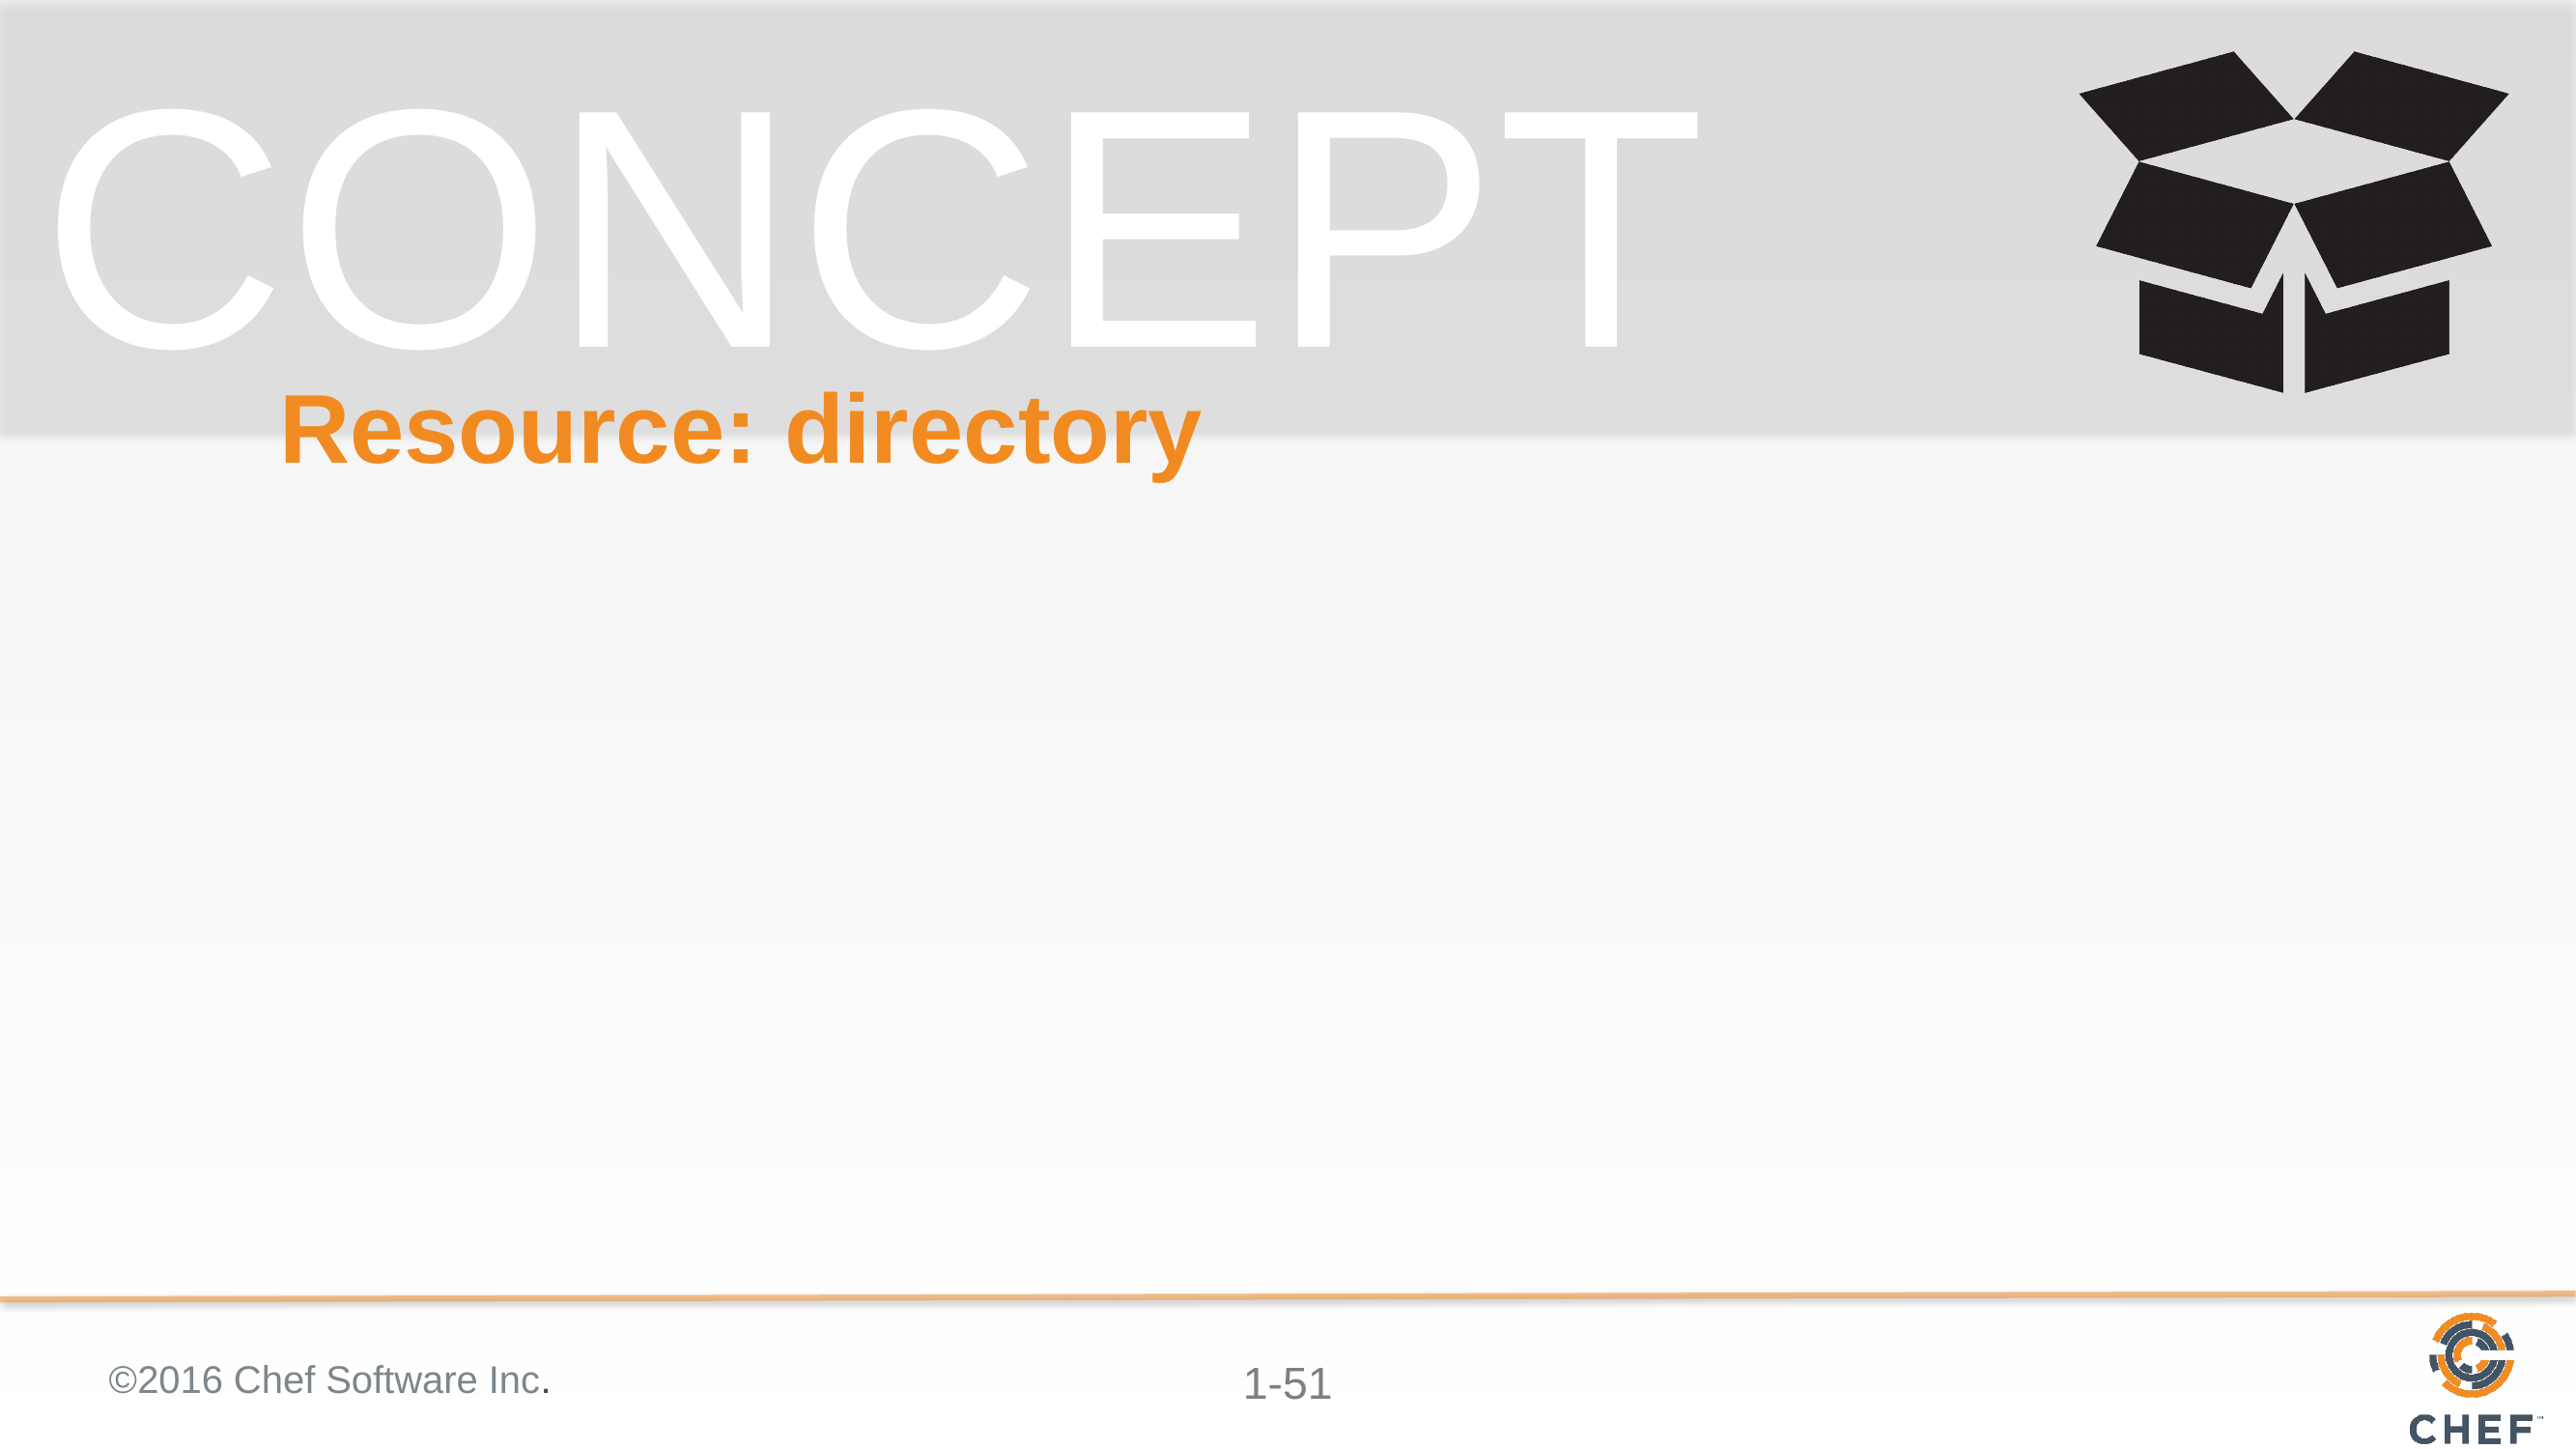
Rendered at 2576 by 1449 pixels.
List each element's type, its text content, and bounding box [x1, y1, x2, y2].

picture [2399, 1297, 2551, 1449]
picture [2079, 51, 2509, 399]
title Resource: directory [265, 363, 2217, 499]
